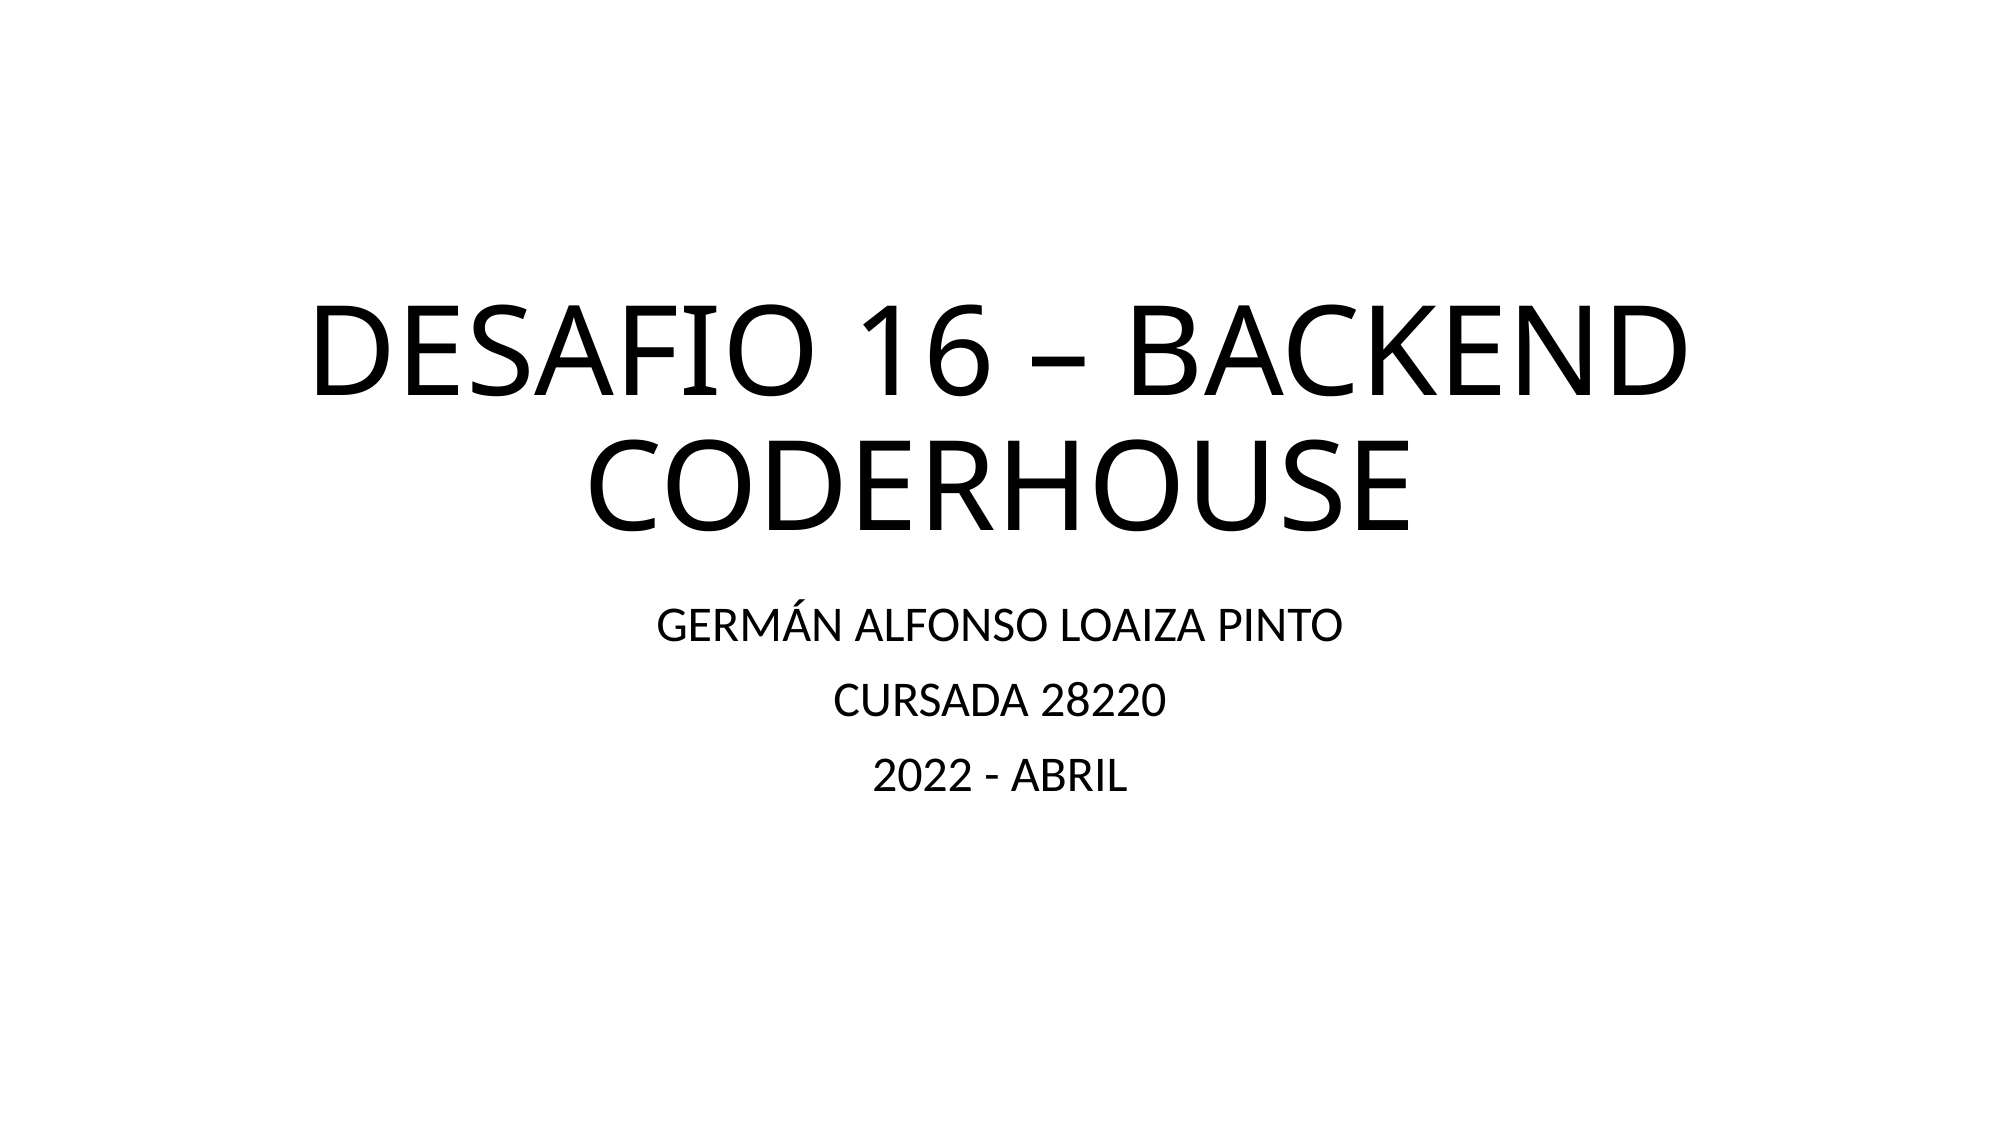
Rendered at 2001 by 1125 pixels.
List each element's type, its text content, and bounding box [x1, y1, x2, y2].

title DESAFIO 16 – BACKEND CODERHOUSE [249, 173, 1750, 566]
subtitle GERMÁN ALFONSO LOAIZA PINTO CURSADA 28220 2022 - ABRIL [249, 590, 1750, 863]
